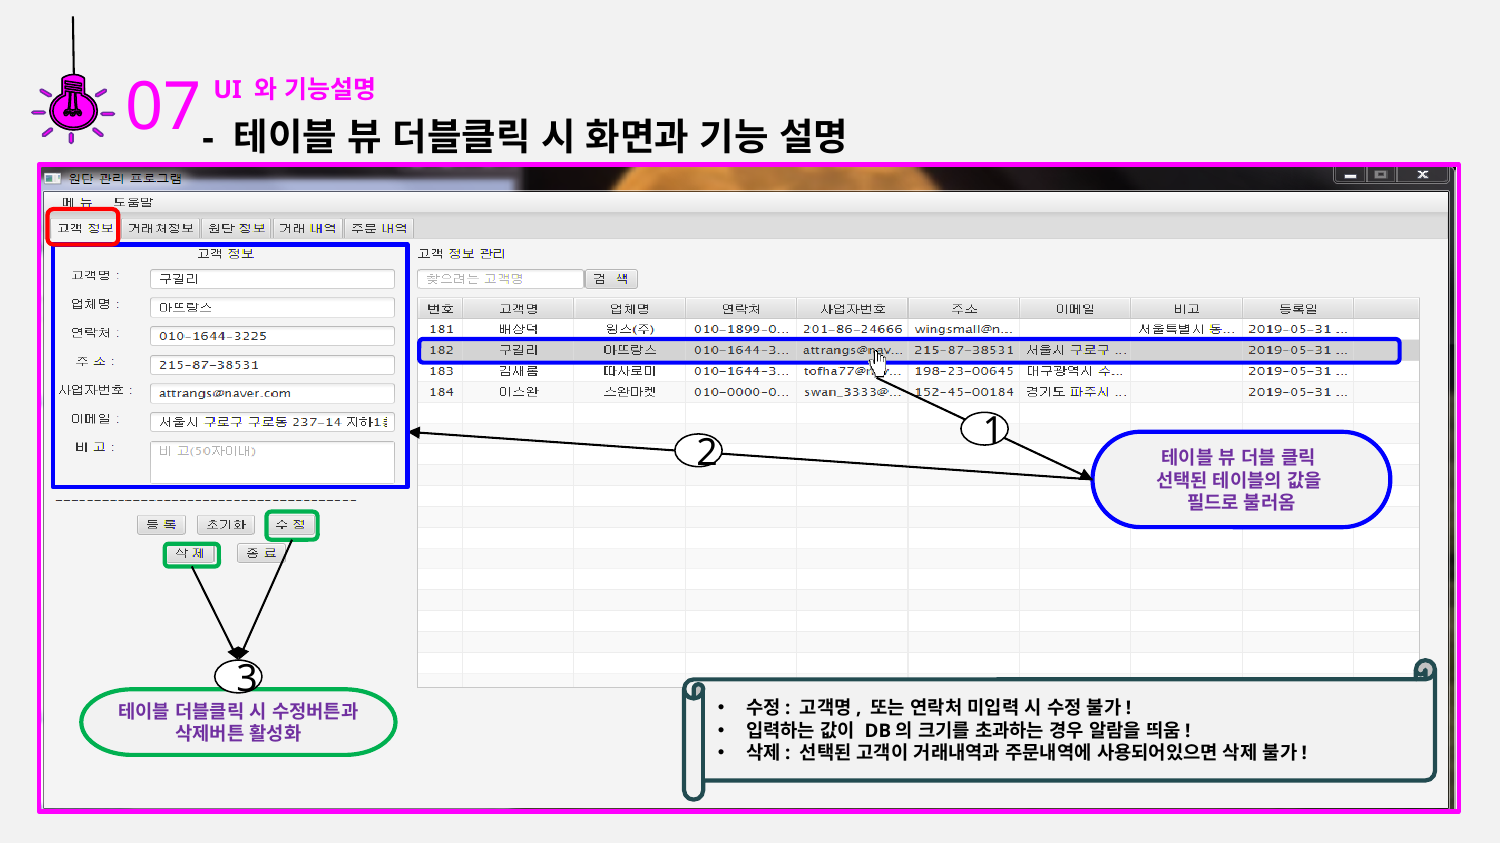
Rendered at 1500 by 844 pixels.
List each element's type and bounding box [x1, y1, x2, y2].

text_box [191, 566, 233, 661]
text_box [876, 377, 1093, 431]
text_box [31, 16, 886, 159]
text_box [407, 431, 1093, 480]
text_box [891, 162, 1461, 814]
picture [38, 165, 1456, 812]
text_box [238, 539, 293, 661]
